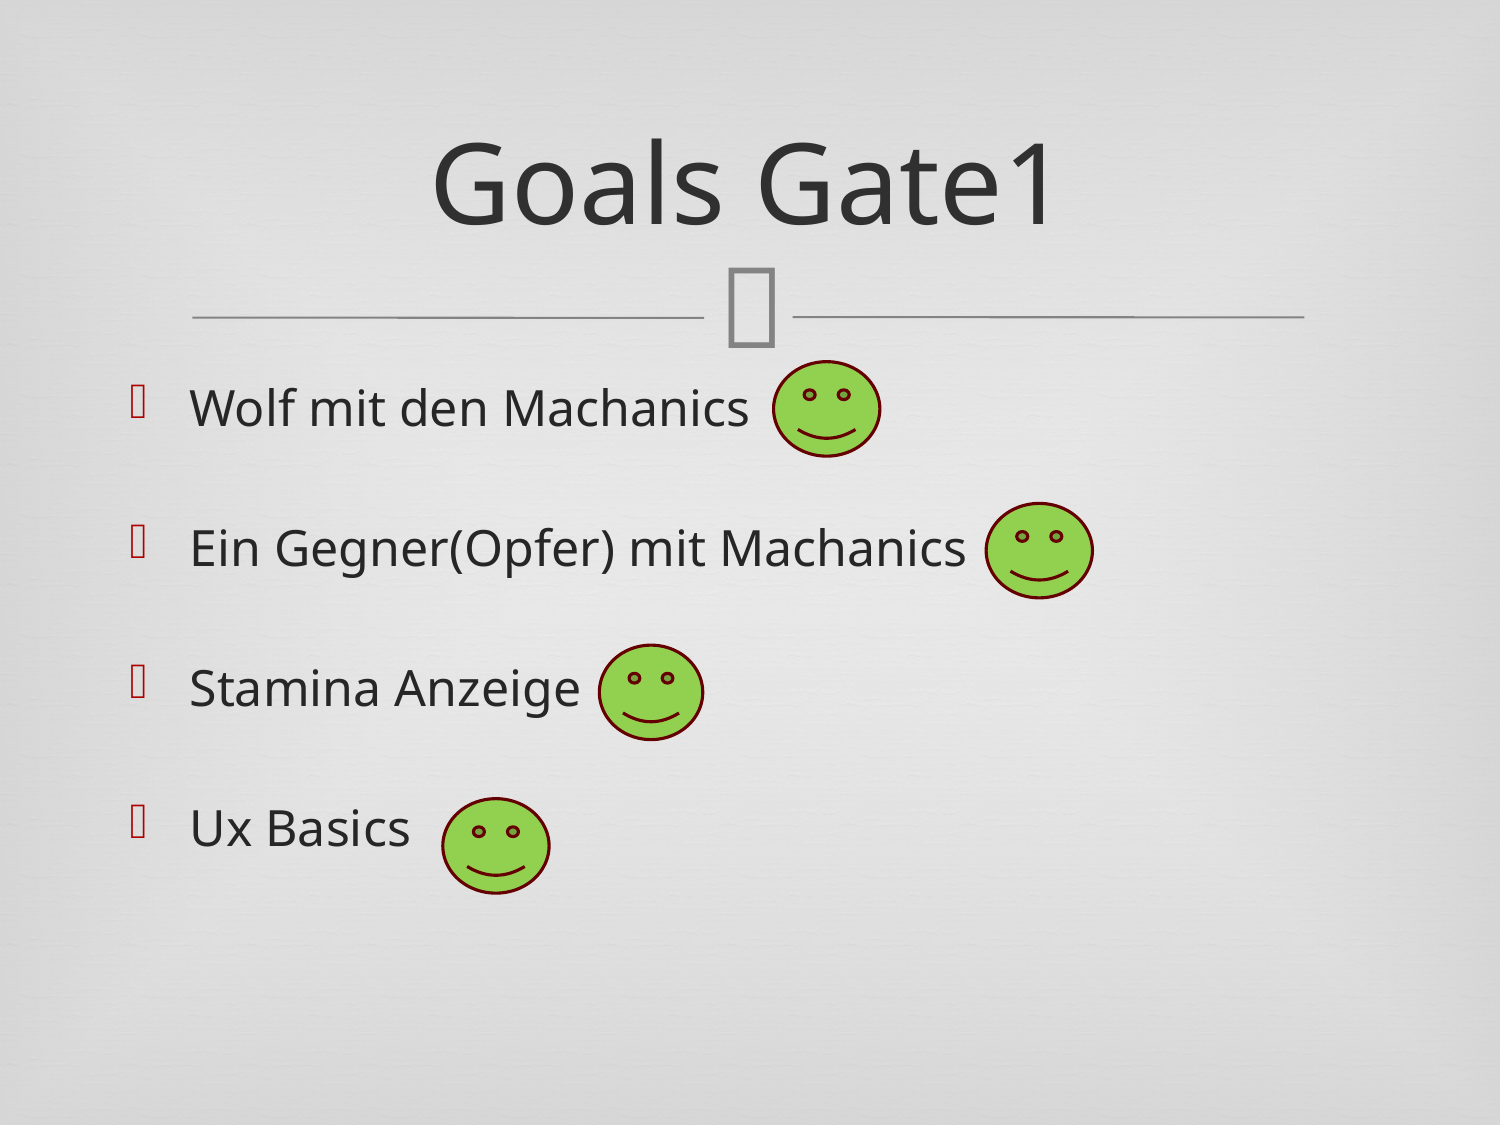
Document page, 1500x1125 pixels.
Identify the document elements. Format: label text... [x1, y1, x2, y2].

text_box [597, 643, 705, 742]
list Wolf mit den Machanics Ein Gegner(Opfer) mit Machanics Stamina Anzeige Ux Basics [114, 368, 1386, 1005]
title Goals Gate1 [112, 93, 1386, 267]
text_box [441, 797, 551, 895]
text_box [771, 360, 882, 458]
text_box [984, 501, 1095, 600]
